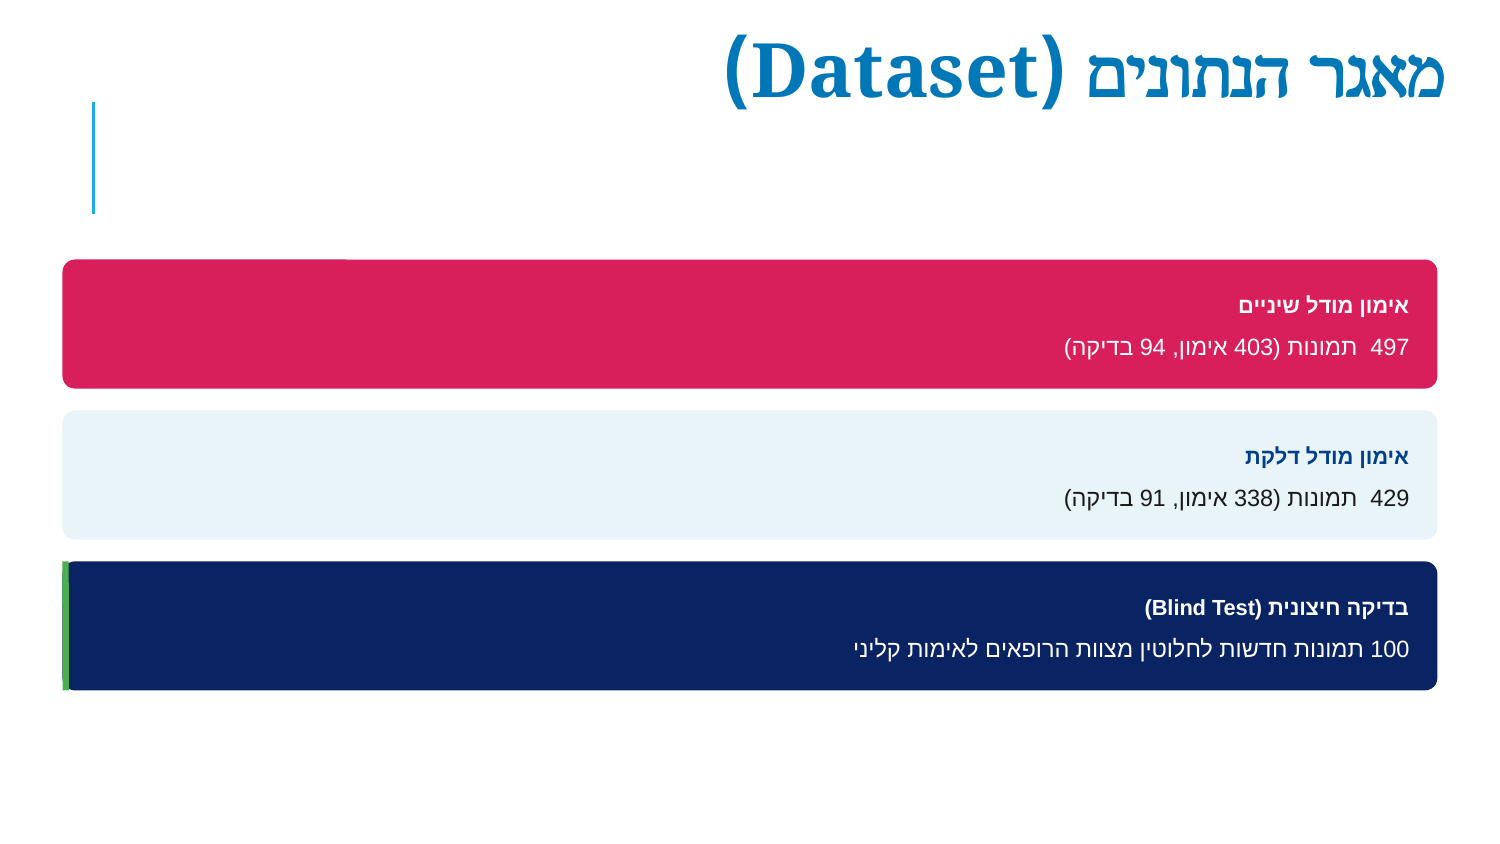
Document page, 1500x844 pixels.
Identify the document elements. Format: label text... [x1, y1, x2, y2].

text_box 100 תמונות חדשות לחלוטין מצוות הרופאים לאימות קליני [70, 629, 1410, 663]
text_box 497 תמונות (403 אימון, 94 בדיקה) [64, 327, 1410, 361]
text_box מאגר הנתונים (Dataset) [638, 0, 1479, 129]
text_box 429 תמונות (338 אימון, 91 בדיקה) [64, 478, 1410, 512]
text_box [62, 410, 1438, 540]
text_box אימון מודל דלקת [64, 438, 1410, 470]
text_box [66, 561, 1438, 691]
text_box בדיקה חיצונית (Blind Test) [70, 589, 1410, 621]
text_box [62, 259, 1438, 389]
text_box אימון מודל שיניים [64, 287, 1410, 319]
